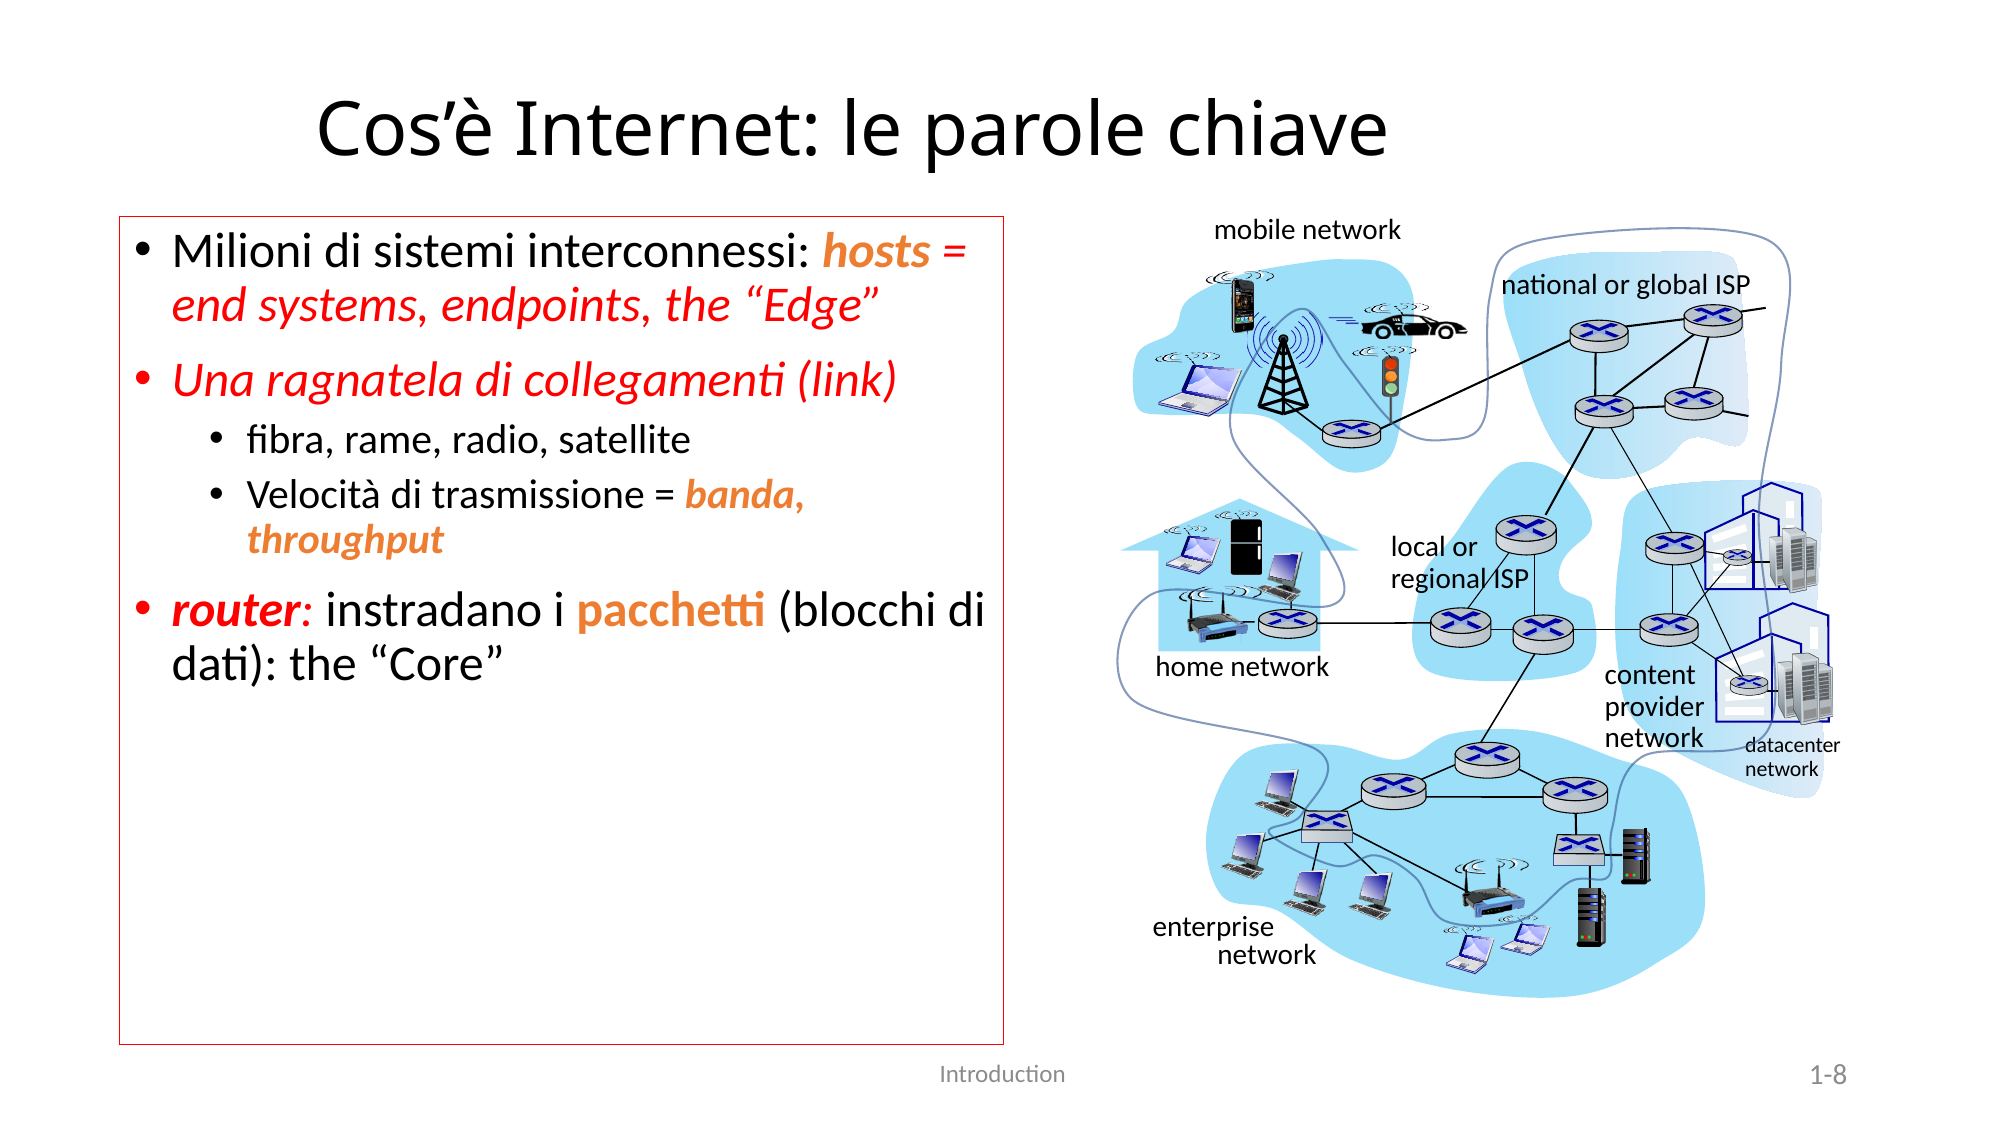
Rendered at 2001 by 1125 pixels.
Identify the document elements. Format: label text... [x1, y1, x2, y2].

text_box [1154, 269, 1835, 975]
list Milioni di sistemi interconnessi: hosts = end systems, endpoints, the “Edge” Una ragnatela di collegamenti (link) fibra, rame, radio, satellite Velocità di trasmissione = banda, throughput router: instradano i pacchetti (blocchi di dati): the “Core” [119, 216, 1004, 1045]
text_box [1116, 636, 1120, 683]
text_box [1120, 202, 1863, 1001]
footer Introduction [662, 1042, 1338, 1103]
slide_number 1-8 [1412, 1042, 1863, 1103]
title Cos’è Internet: le parole chiave [300, 37, 1675, 225]
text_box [1187, 304, 1768, 918]
